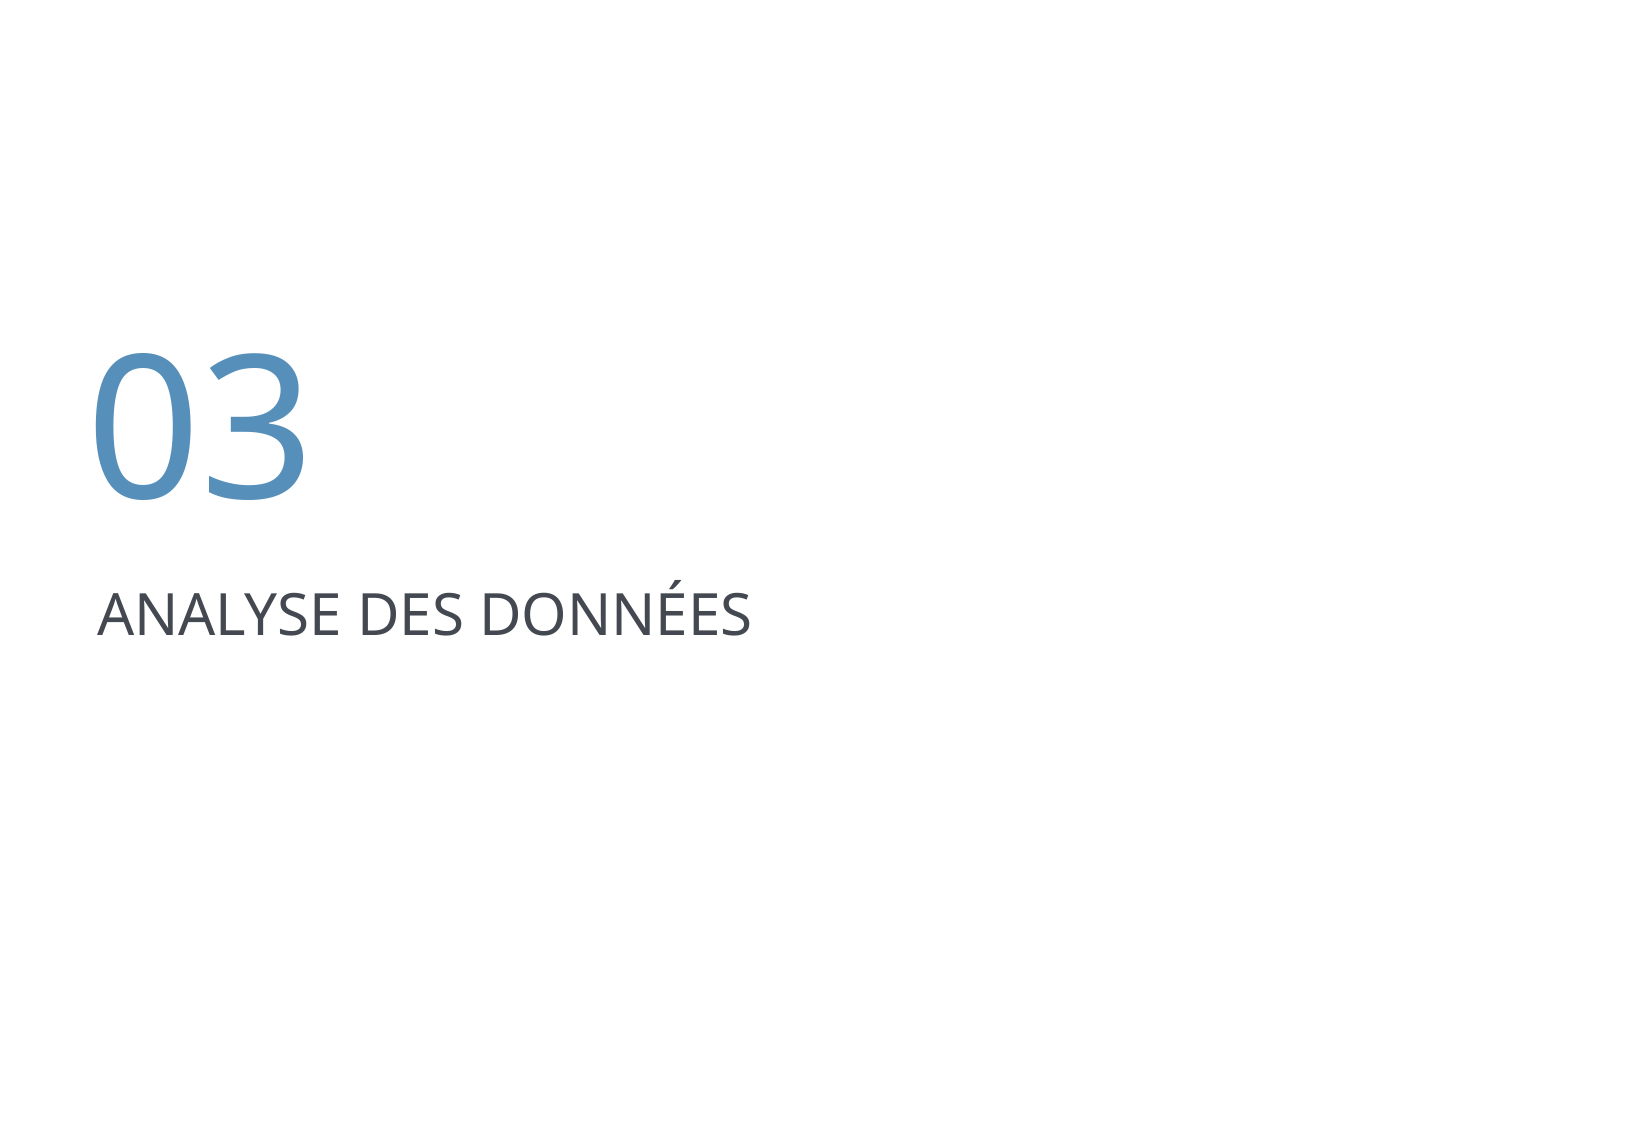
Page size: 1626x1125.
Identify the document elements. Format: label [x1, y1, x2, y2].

text_box [81, 328, 1489, 771]
